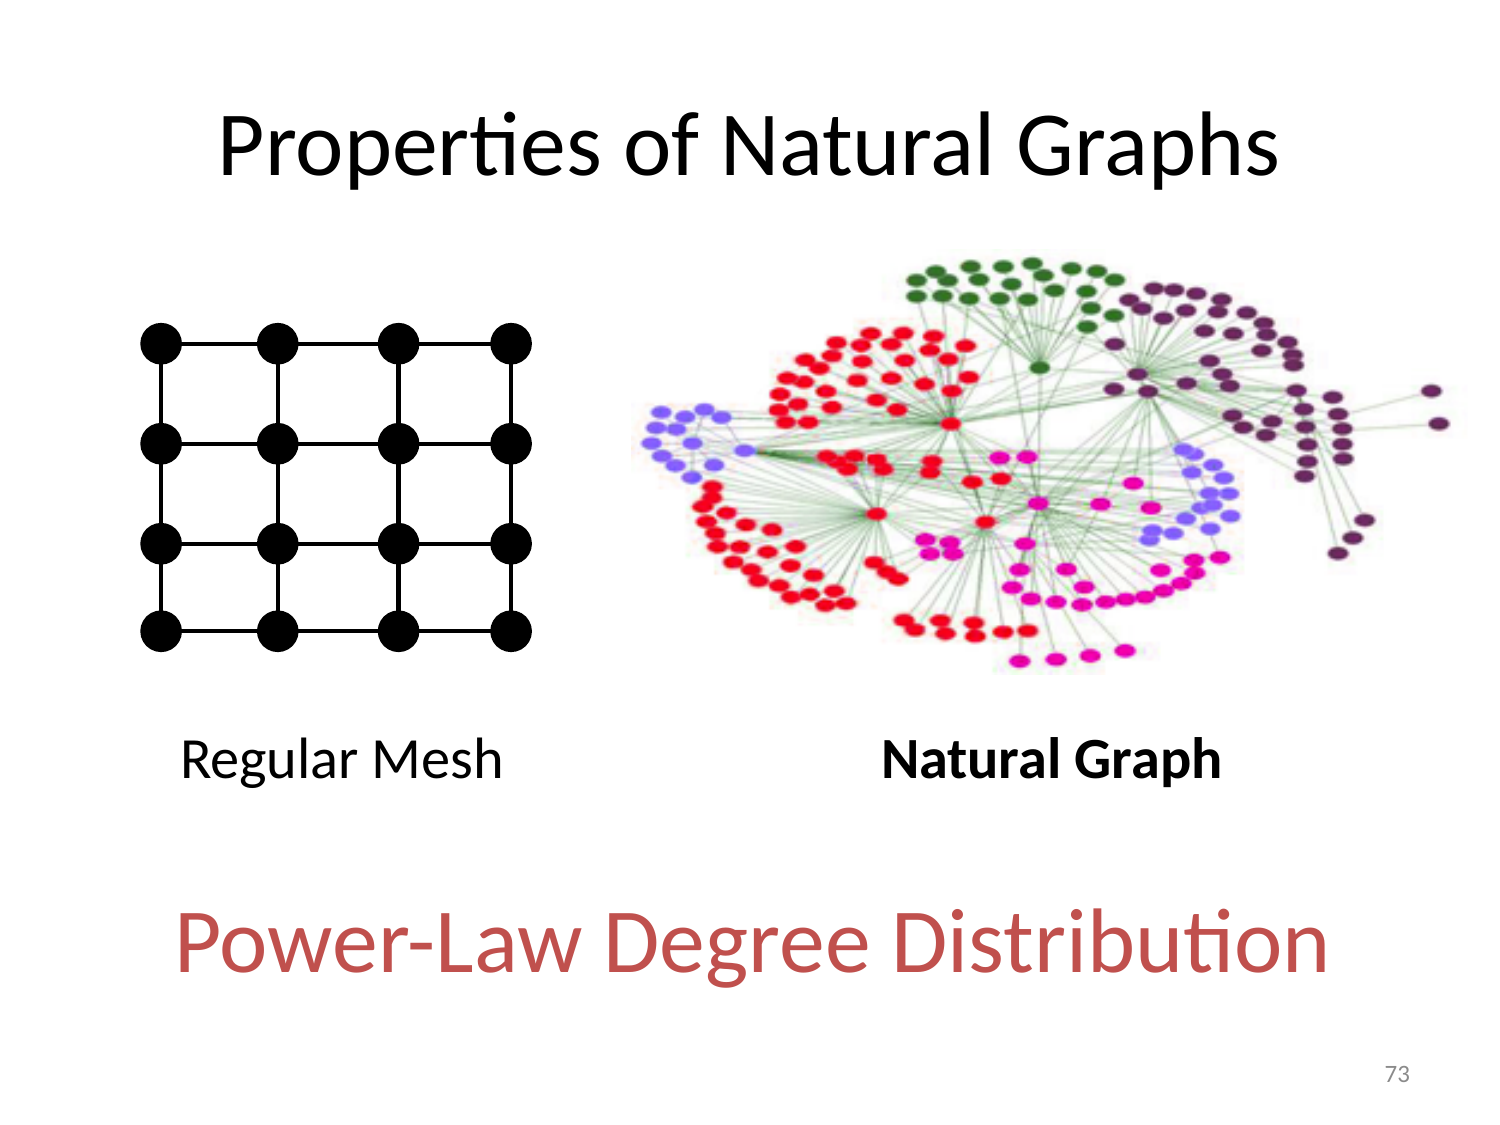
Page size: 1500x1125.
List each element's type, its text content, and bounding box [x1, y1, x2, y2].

text_box Regular Mesh [165, 712, 520, 798]
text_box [142, 324, 531, 651]
text_box Power-Law Degree Distribution [159, 873, 1348, 999]
slide_number 73 [1074, 1042, 1425, 1103]
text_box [631, 249, 1476, 799]
title Properties of Natural Graphs [75, 45, 1425, 233]
